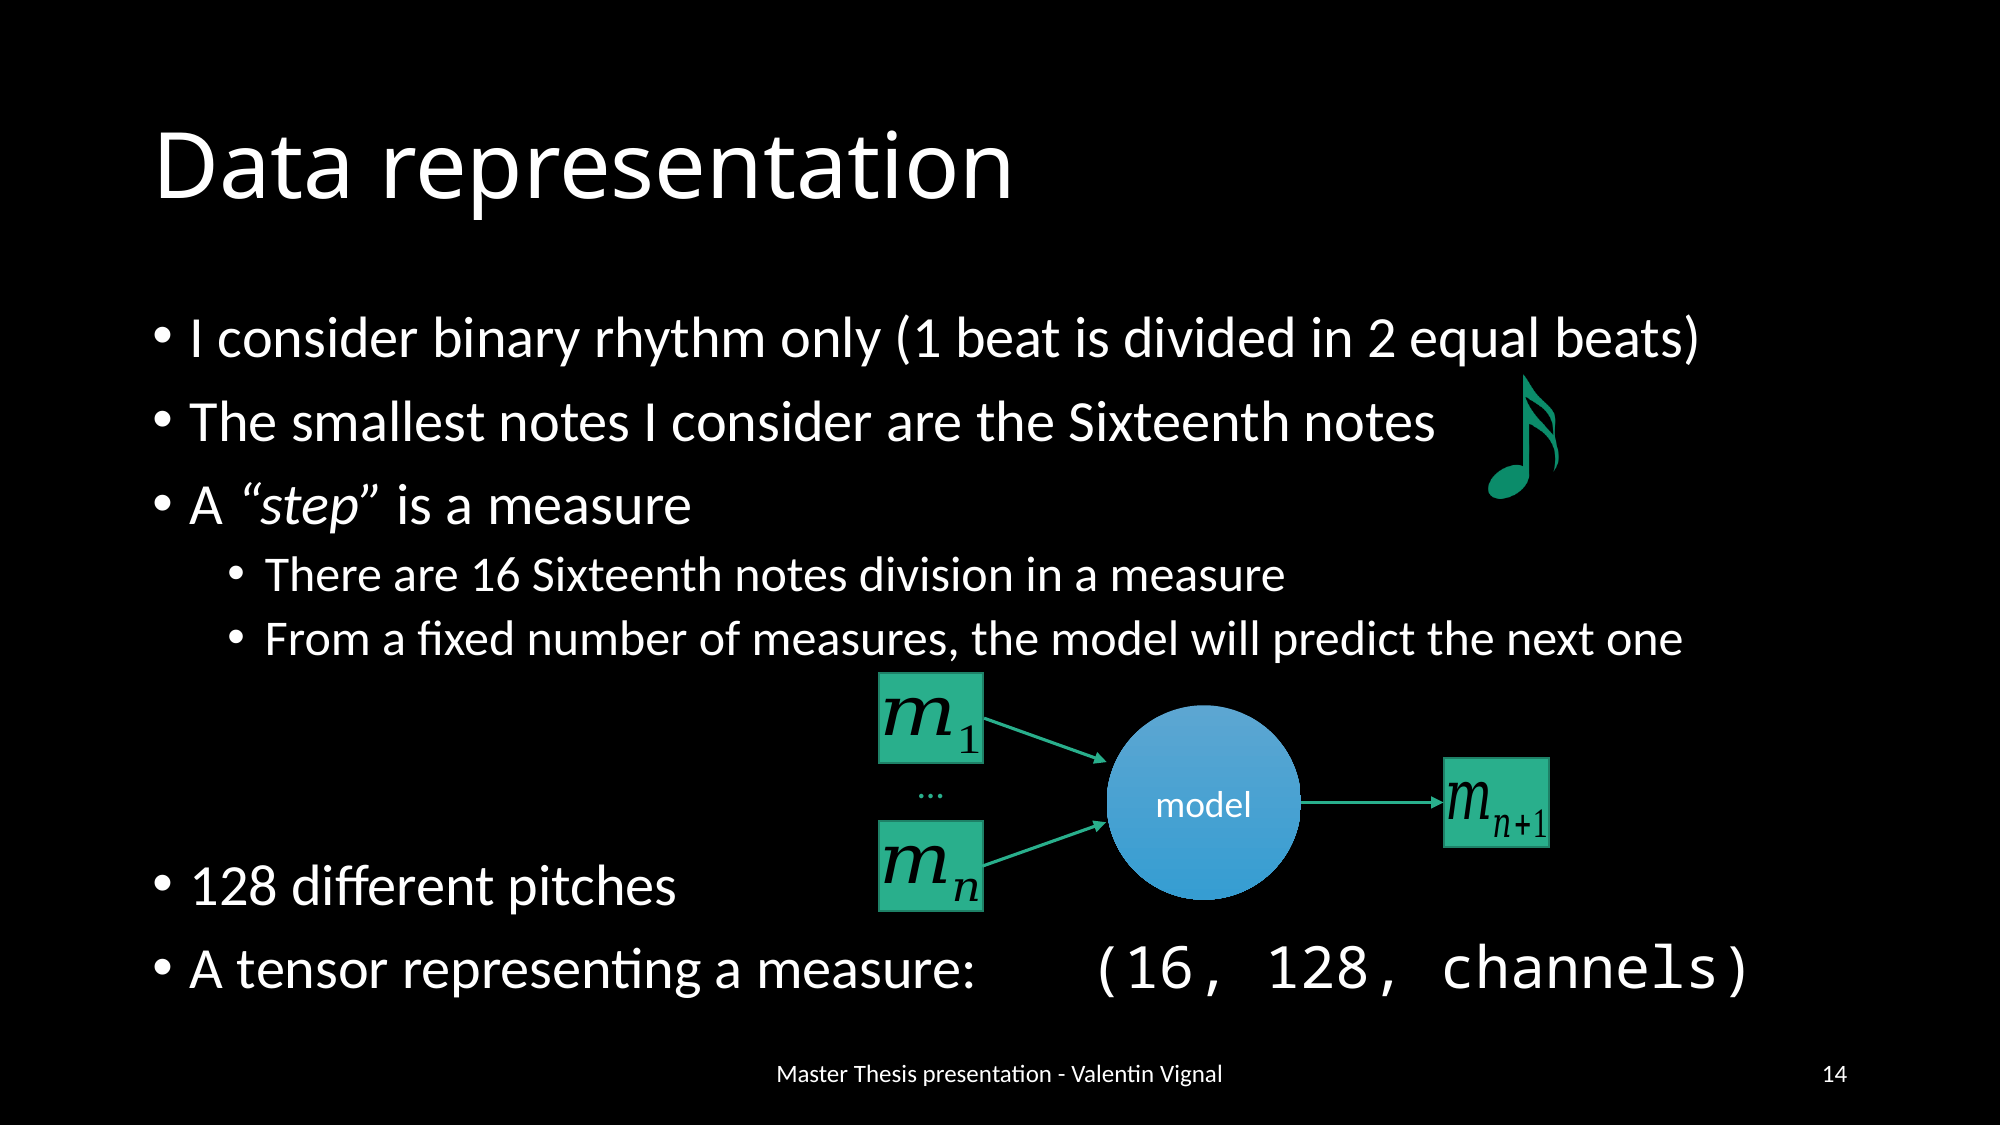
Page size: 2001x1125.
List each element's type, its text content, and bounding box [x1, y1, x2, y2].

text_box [879, 674, 1548, 911]
slide_number 14 [1412, 1042, 1863, 1103]
picture [1459, 371, 1594, 506]
title Data representation [137, 59, 1863, 278]
list I consider binary rhythm only (1 beat is divided in 2 equal beats) The smallest notes I consider are the Sixteenth notes A “step” is a measure There are 16 Sixteenth notes division in a measure From a fixed number of measures, the model will predict the next one 128 different pitches A tensor representing a measure: (16, 128, channels) [137, 299, 1863, 1014]
footer Master Thesis presentation - Valentin Vignal [662, 1042, 1338, 1103]
